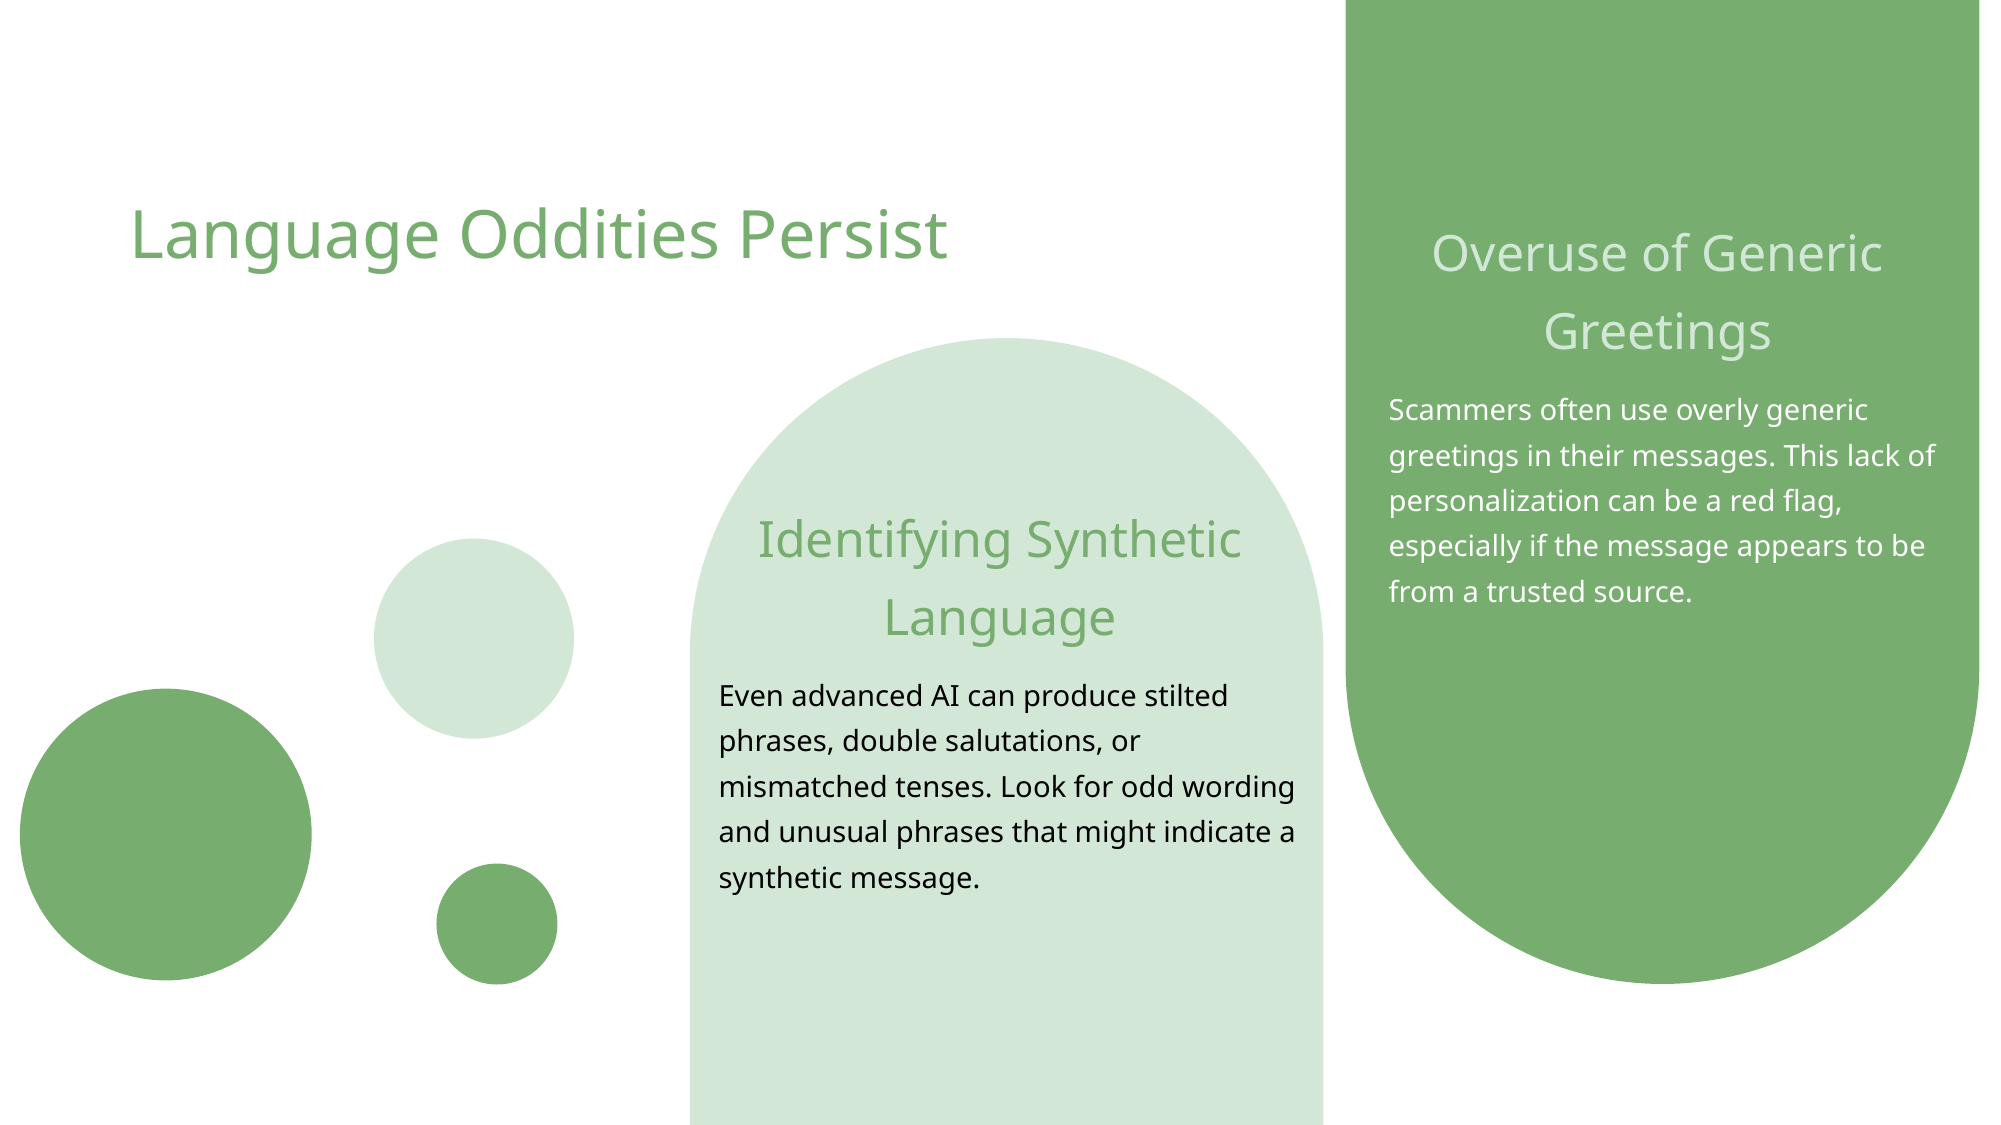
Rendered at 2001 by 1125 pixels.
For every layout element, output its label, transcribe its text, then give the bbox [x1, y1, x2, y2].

text_box Scammers often use overly generic greetings in their messages. This lack of personalization can be a red flag, especially if the message appears to be from a trusted source. [1381, 373, 1961, 616]
text_box [373, 538, 575, 739]
text_box [19, 688, 312, 981]
text_box [1345, 0, 1980, 984]
text_box Overuse of Generic Greetings [1383, 196, 1933, 373]
text_box Language Oddities Persist [121, 184, 1211, 451]
text_box Identifying Synthetic Language [718, 482, 1284, 659]
text_box Even advanced AI can produce stilted phrases, double salutations, or mismatched tenses. Look for odd wording and unusual phrases that might indicate a synthetic message. [711, 659, 1307, 902]
text_box [436, 863, 558, 985]
text_box [689, 338, 1324, 1125]
